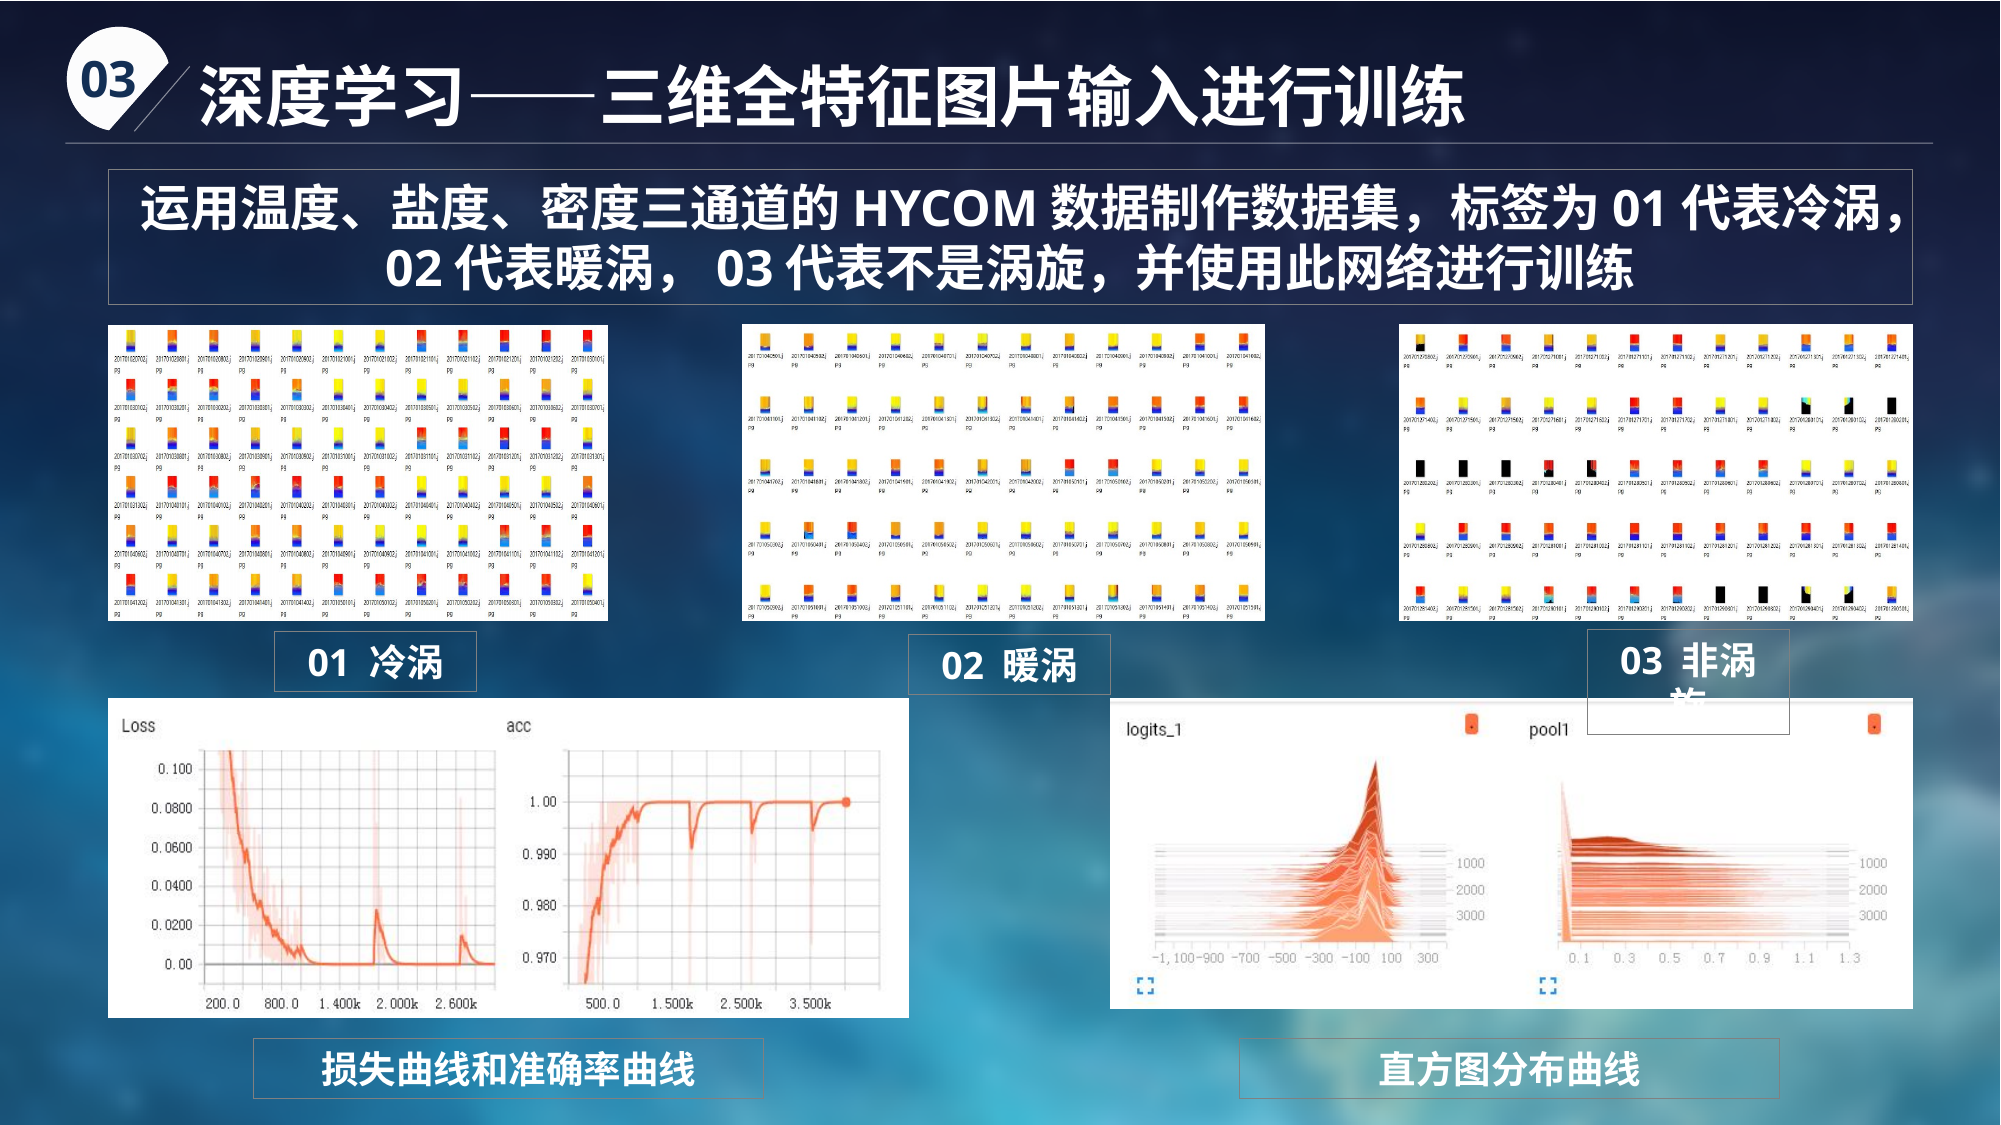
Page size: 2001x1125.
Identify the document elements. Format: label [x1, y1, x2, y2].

picture [0, 1, 2000, 1125]
text_box [1110, 699, 1913, 1086]
text_box [108, 698, 909, 1088]
text_box [134, 66, 190, 132]
